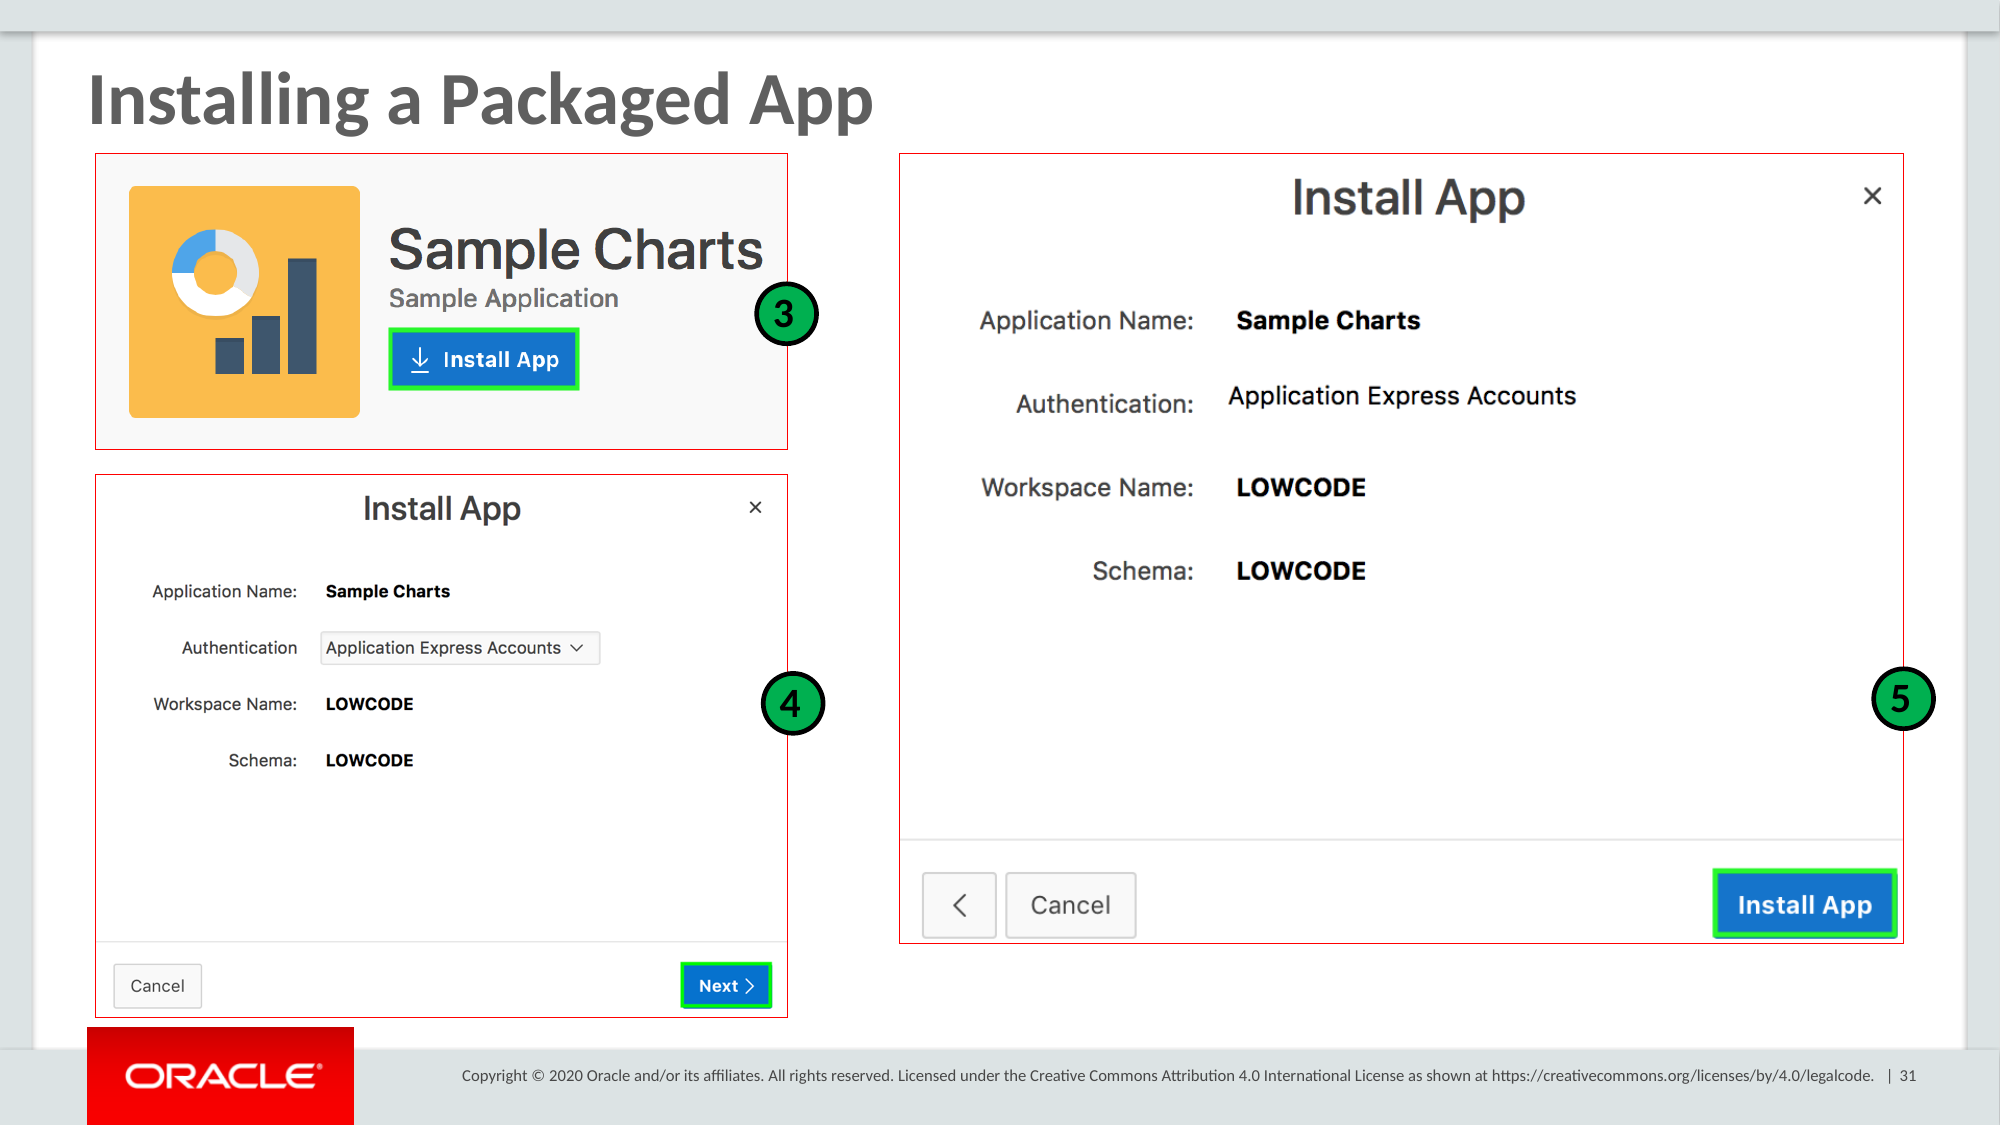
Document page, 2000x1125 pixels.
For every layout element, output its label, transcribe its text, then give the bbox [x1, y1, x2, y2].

picture [87, 1027, 354, 1125]
picture [95, 474, 788, 1018]
picture [899, 153, 1904, 944]
text_box 5 [1909, 669, 1934, 729]
picture [95, 153, 788, 450]
text_box 3 [793, 284, 817, 343]
title Installing a Packaged App [87, 66, 1913, 213]
text_box 4 [793, 673, 824, 734]
